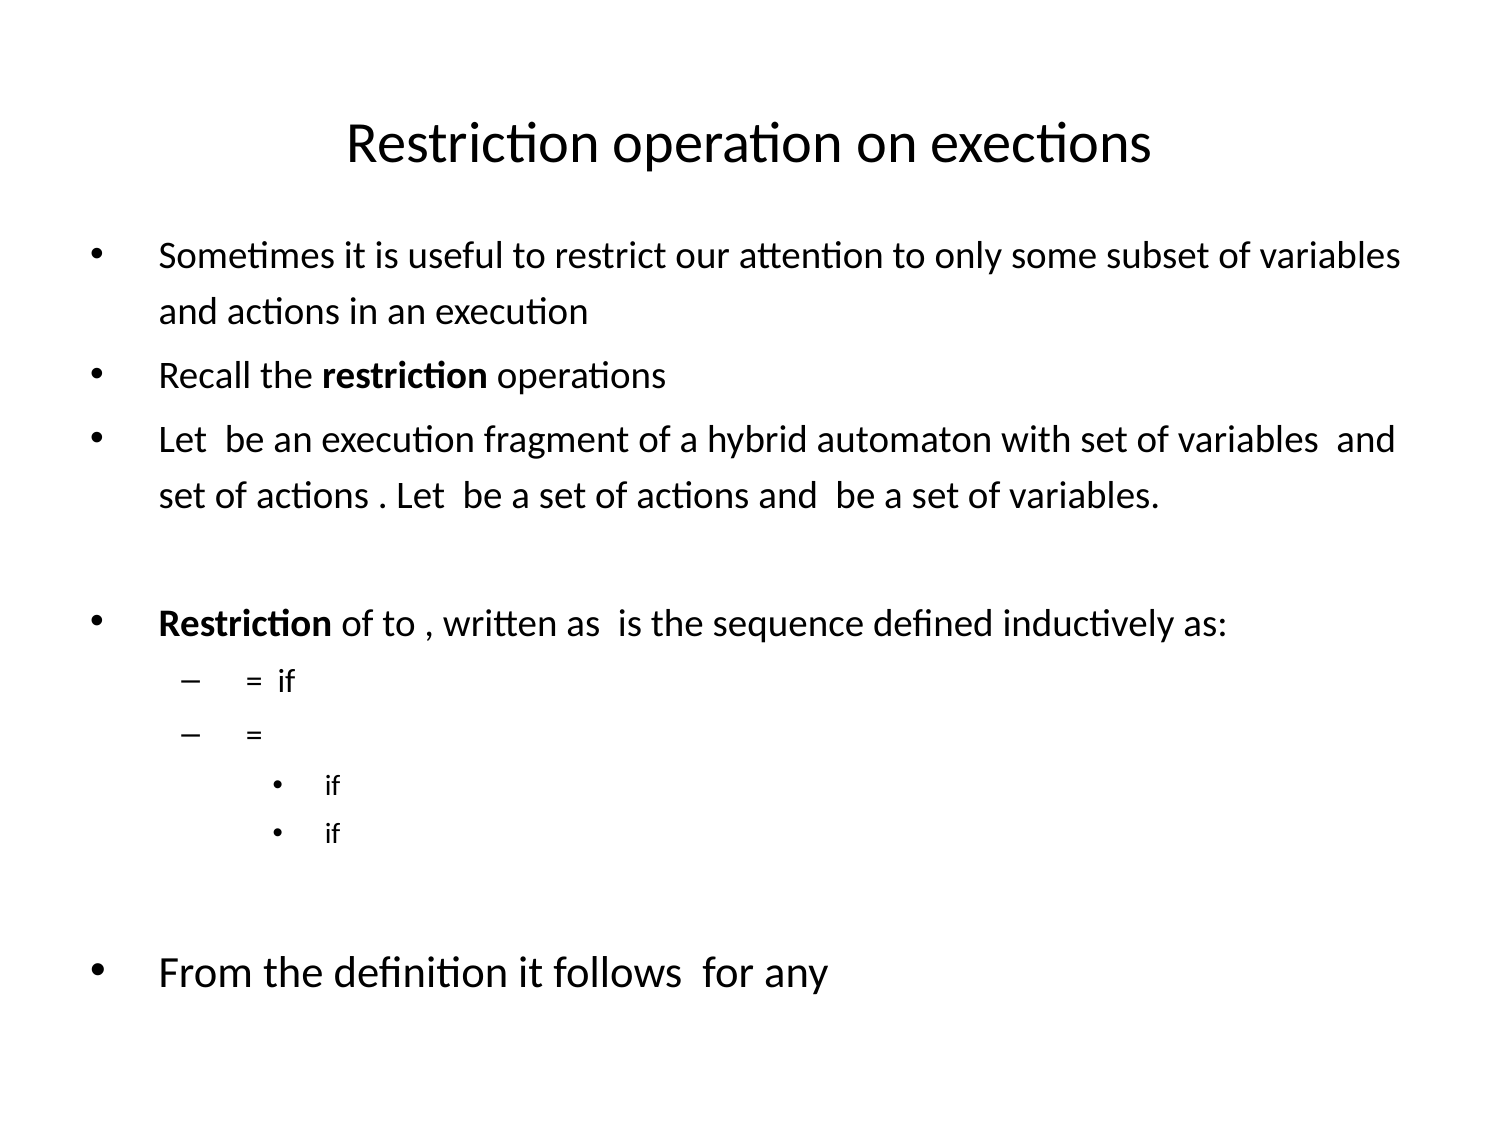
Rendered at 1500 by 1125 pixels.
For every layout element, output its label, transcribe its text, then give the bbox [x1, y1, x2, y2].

title Restriction operation on exections [37, 45, 1463, 233]
